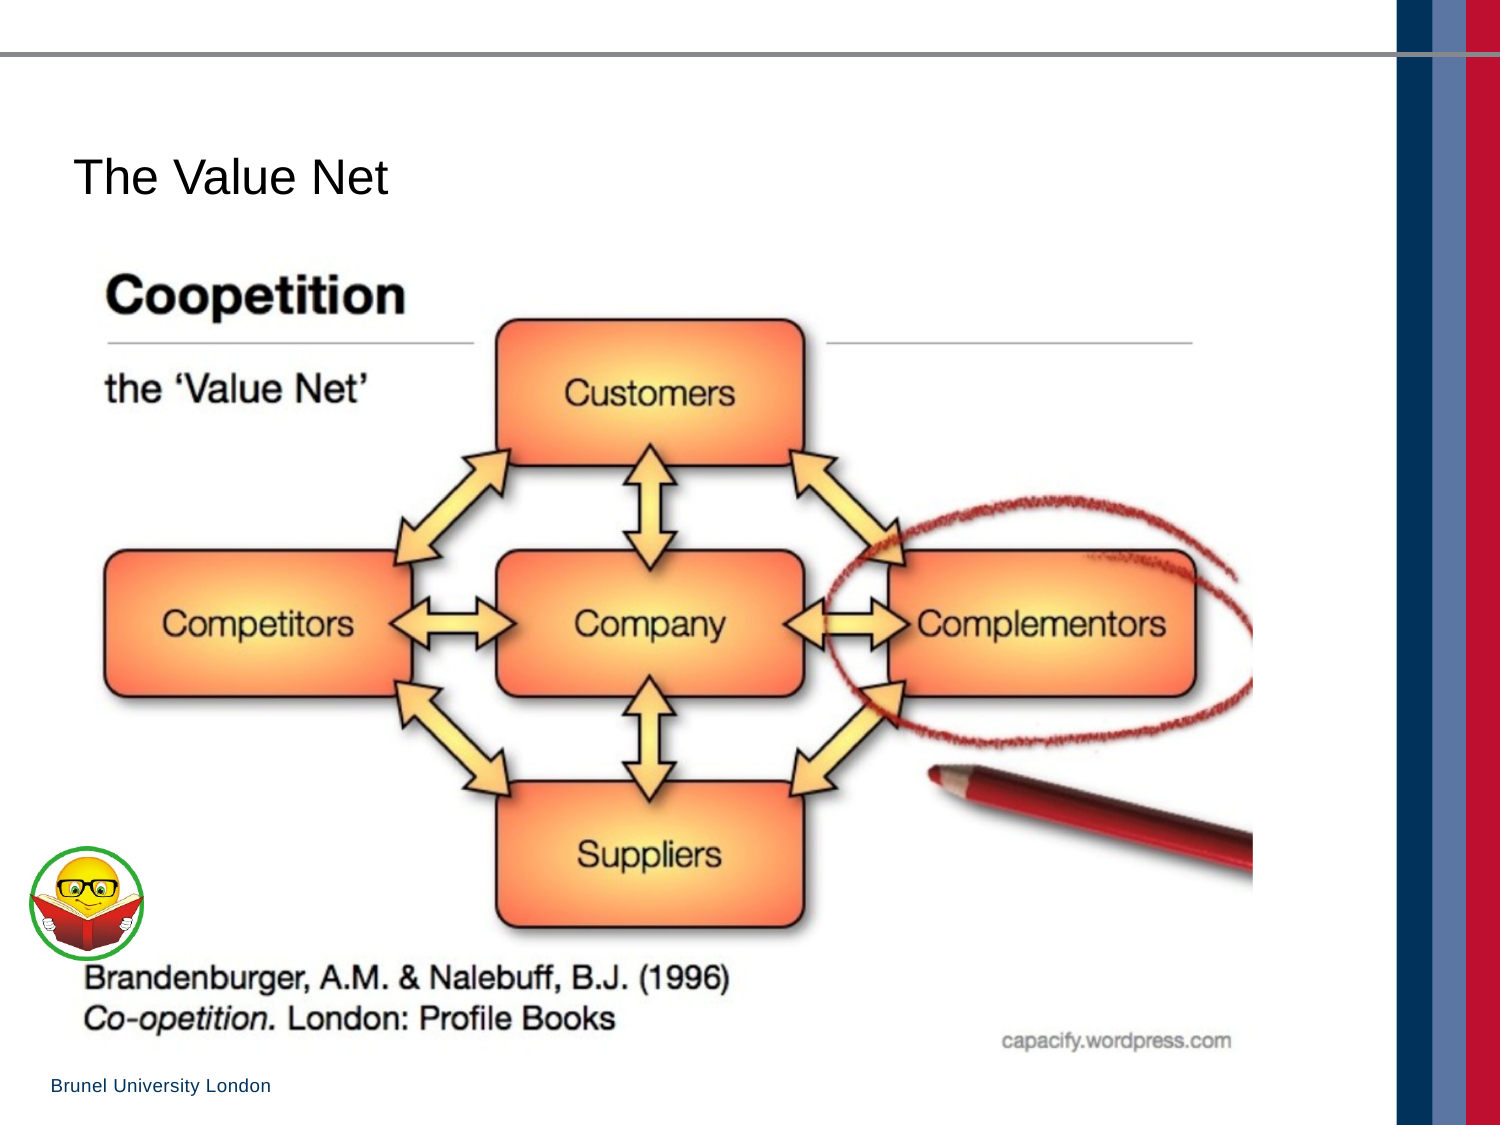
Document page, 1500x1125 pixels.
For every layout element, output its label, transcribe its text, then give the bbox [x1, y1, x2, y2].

text_box The Value Net [58, 137, 1482, 213]
text_box [0, 54, 1500, 1125]
picture [29, 243, 1326, 1058]
